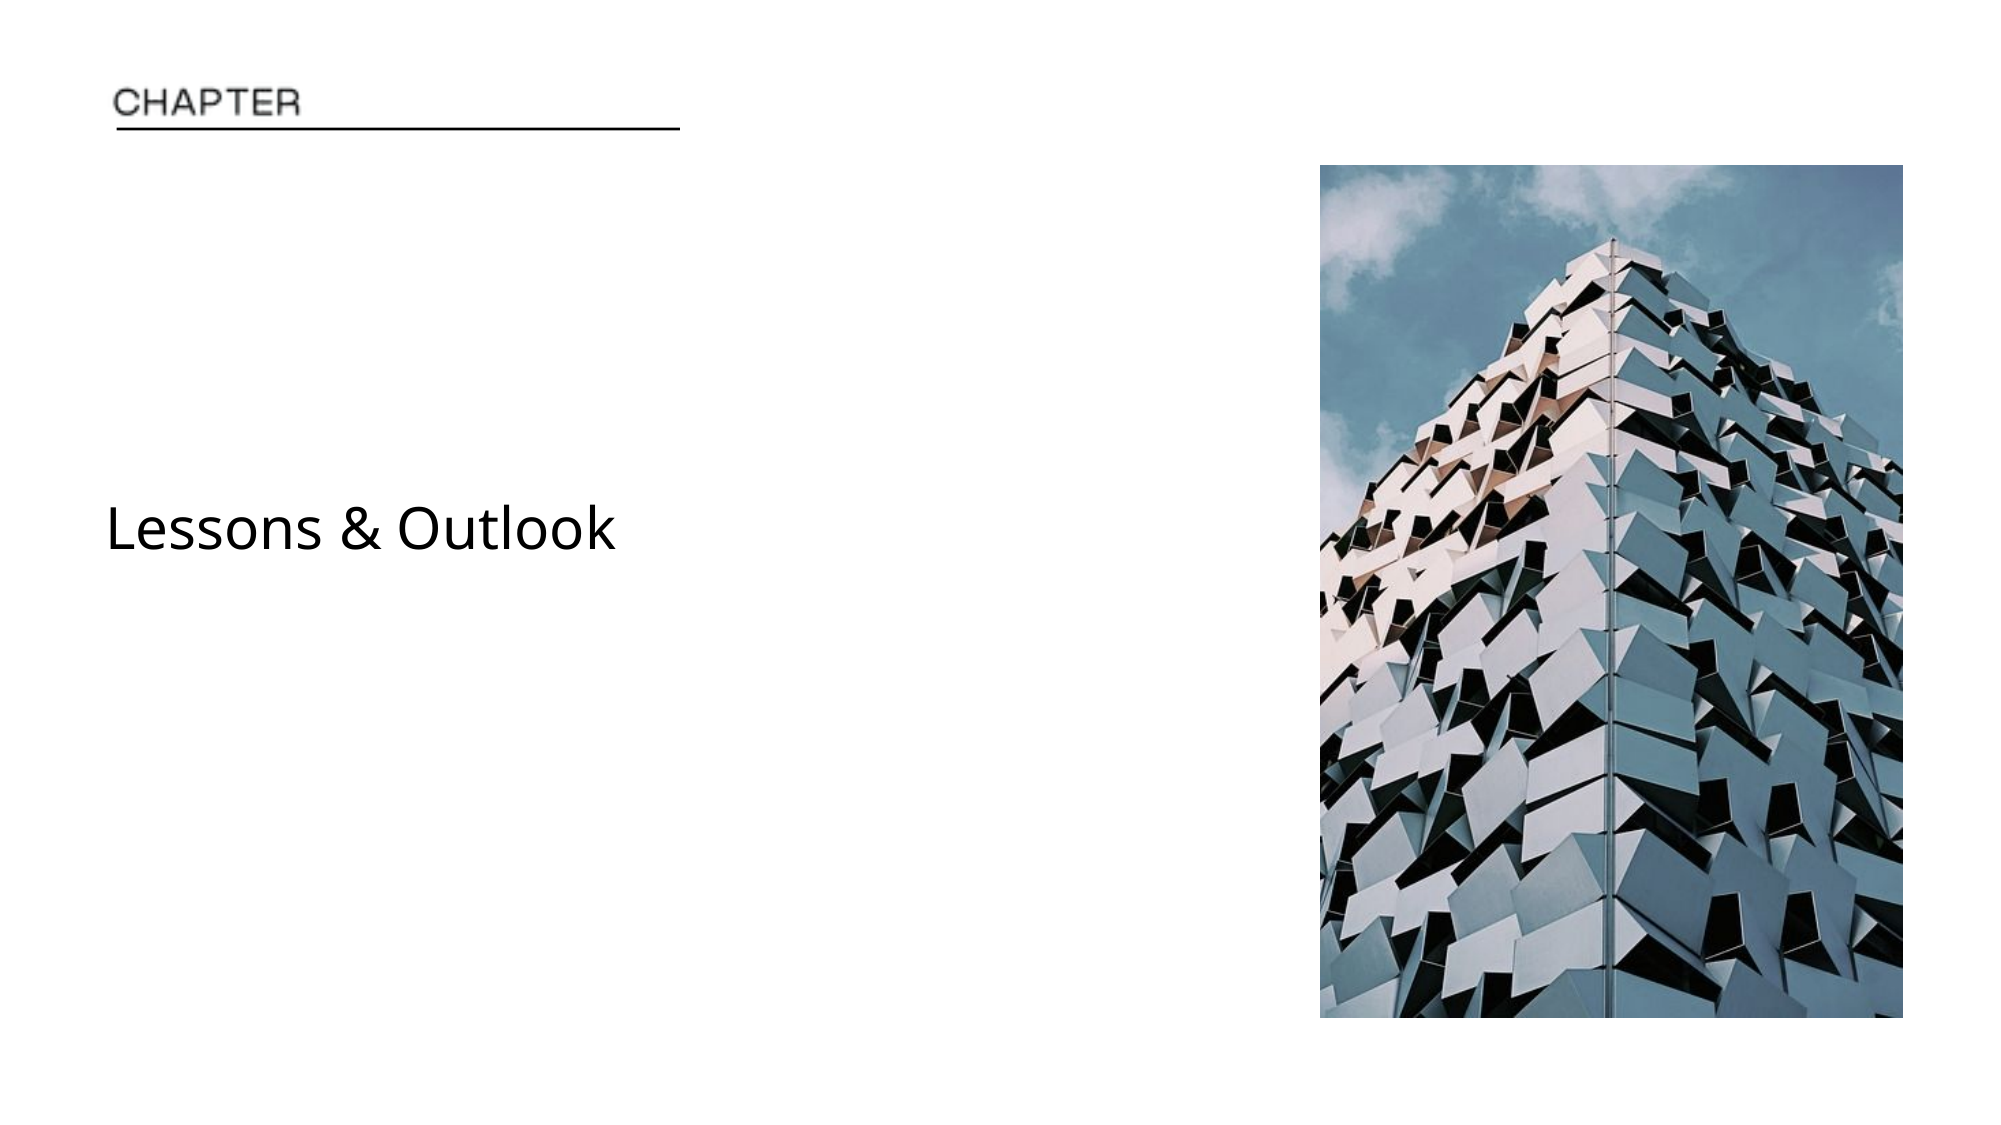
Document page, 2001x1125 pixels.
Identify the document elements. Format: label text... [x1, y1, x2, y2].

picture [90, 66, 800, 149]
text_box Lessons & Outlook [90, 484, 1057, 570]
picture [1319, 165, 1903, 1018]
